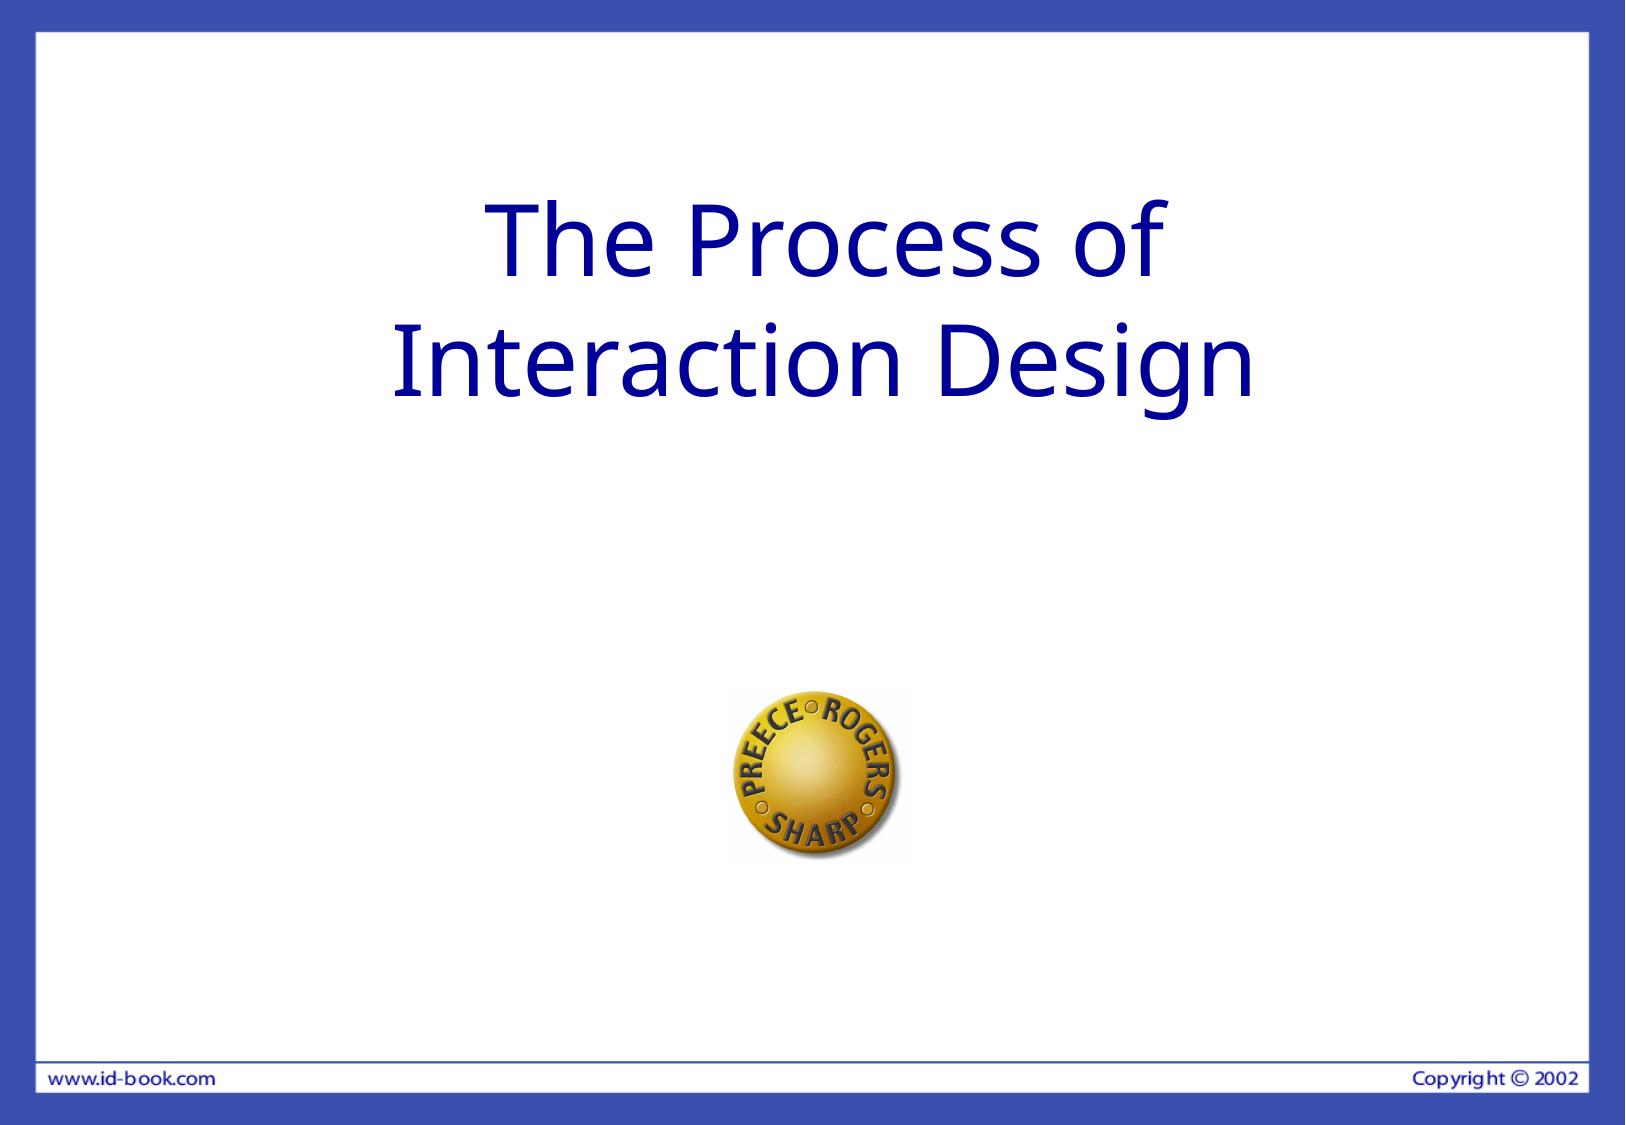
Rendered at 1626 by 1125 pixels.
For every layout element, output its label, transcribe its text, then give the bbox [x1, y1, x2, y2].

title The Process of Interaction Design [287, 274, 1363, 438]
text_box [562, 1024, 1063, 1100]
list [121, 324, 1504, 1001]
picture [0, 0, 1625, 1125]
text_box [125, 1024, 463, 1100]
